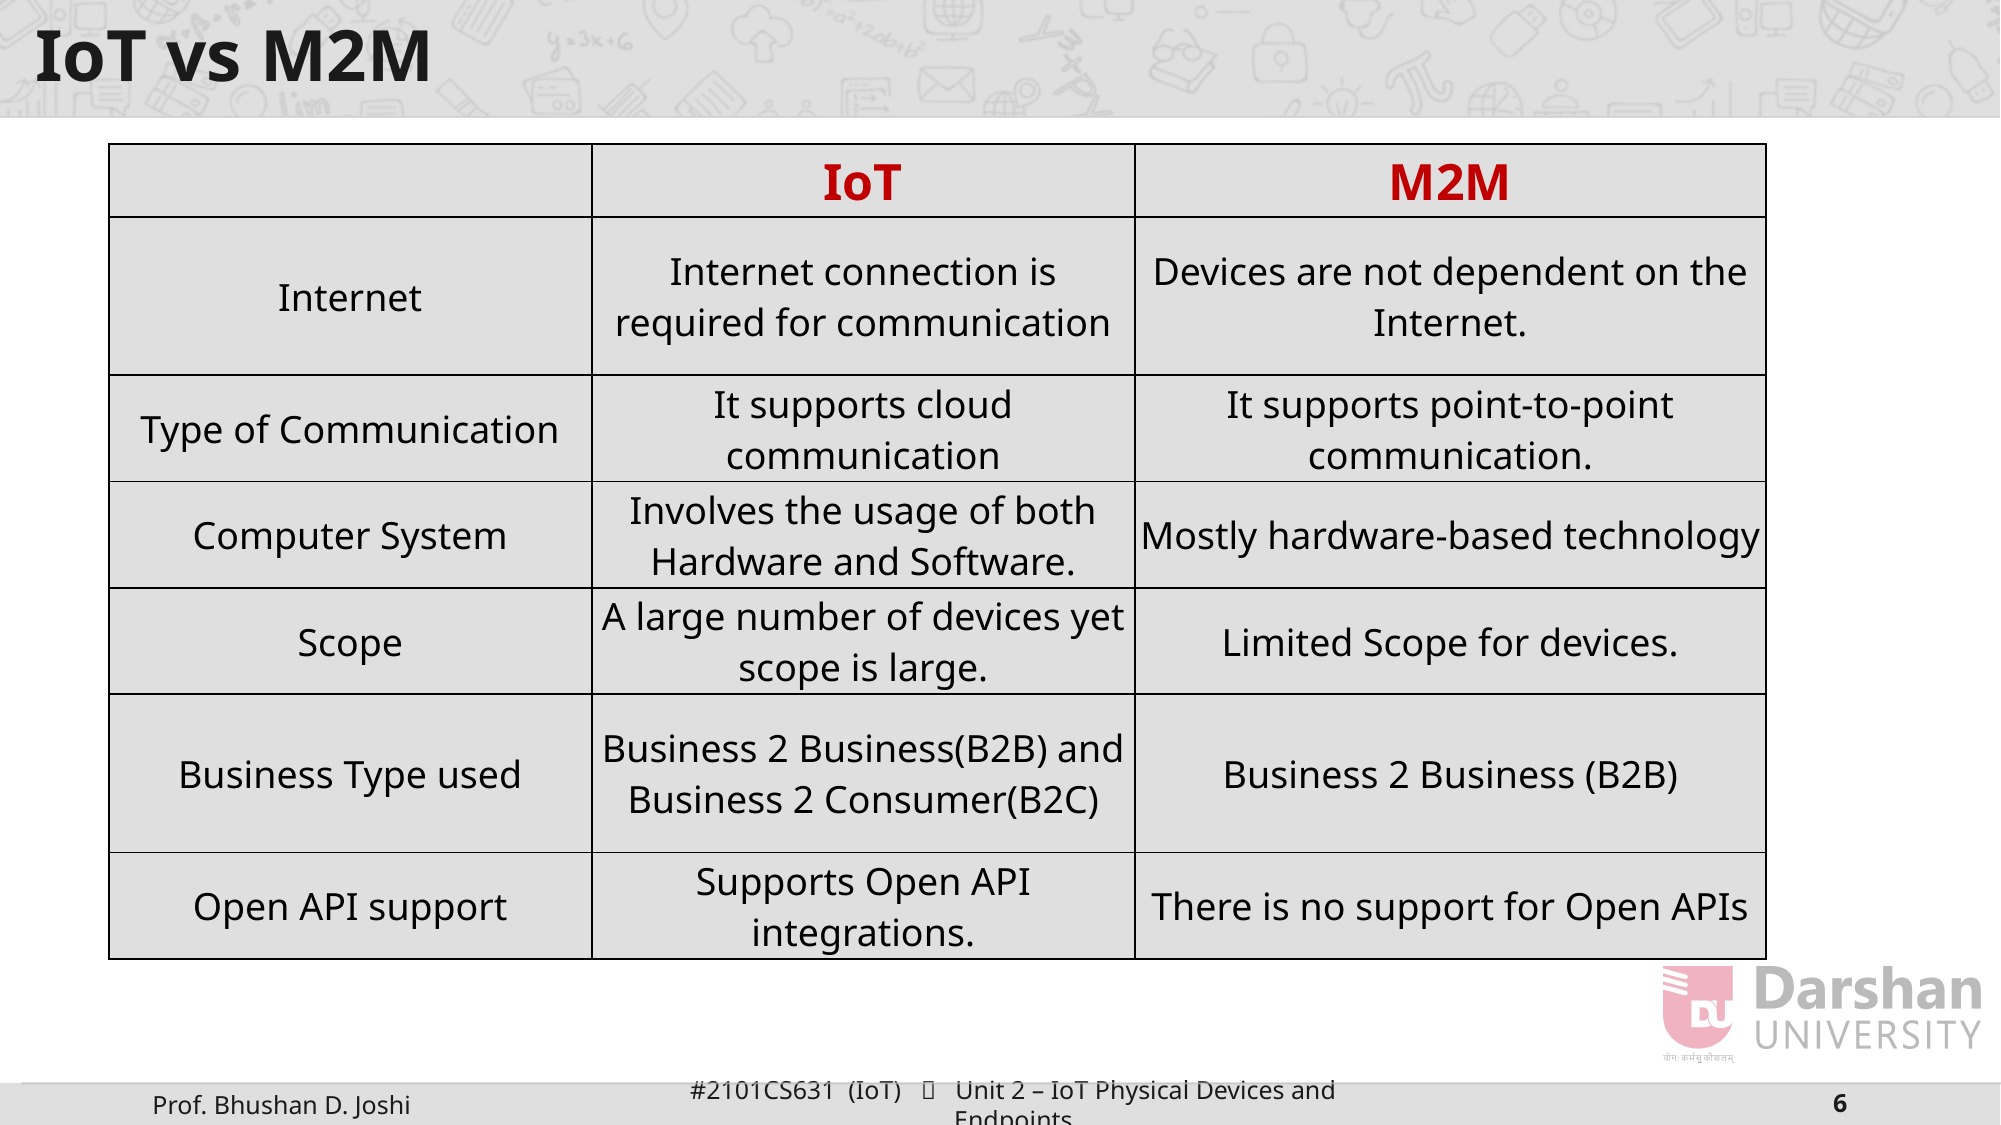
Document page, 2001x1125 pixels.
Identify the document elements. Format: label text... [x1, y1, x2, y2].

table_header M2M [1136, 145, 1765, 216]
table_cell Business Type used [110, 695, 591, 852]
table_cell Supports Open API integrations. [593, 853, 1134, 958]
table_cell Internet [110, 218, 591, 374]
table_cell A large number of devices yet scope is large. [593, 589, 1134, 693]
table_cell Business 2 Business(B2B) and Business 2 Consumer(B2C) [593, 695, 1134, 852]
table_cell Limited Scope for devices. [1136, 589, 1765, 693]
table_cell Internet connection is required for communication [593, 218, 1134, 374]
table_cell It supports point-to-point communication. [1136, 376, 1765, 481]
table_cell Type of Communication [110, 376, 591, 481]
table_header IoT [593, 145, 1134, 216]
table_header [110, 145, 591, 216]
table_cell It supports cloud communication [593, 376, 1134, 481]
table_cell Involves the usage of both Hardware and Software. [593, 482, 1134, 587]
table_cell Business 2 Business (B2B) [1136, 695, 1765, 852]
table_cell There is no support for Open APIs [1136, 853, 1765, 958]
table_cell Computer System [110, 482, 591, 587]
table_cell Devices are not dependent on the Internet. [1136, 218, 1765, 374]
title IoT vs M2M [0, 0, 2000, 117]
table_cell Scope [110, 589, 591, 693]
table_cell Mostly hardware-based technology [1136, 482, 1765, 587]
table_cell Open API support [110, 853, 591, 958]
